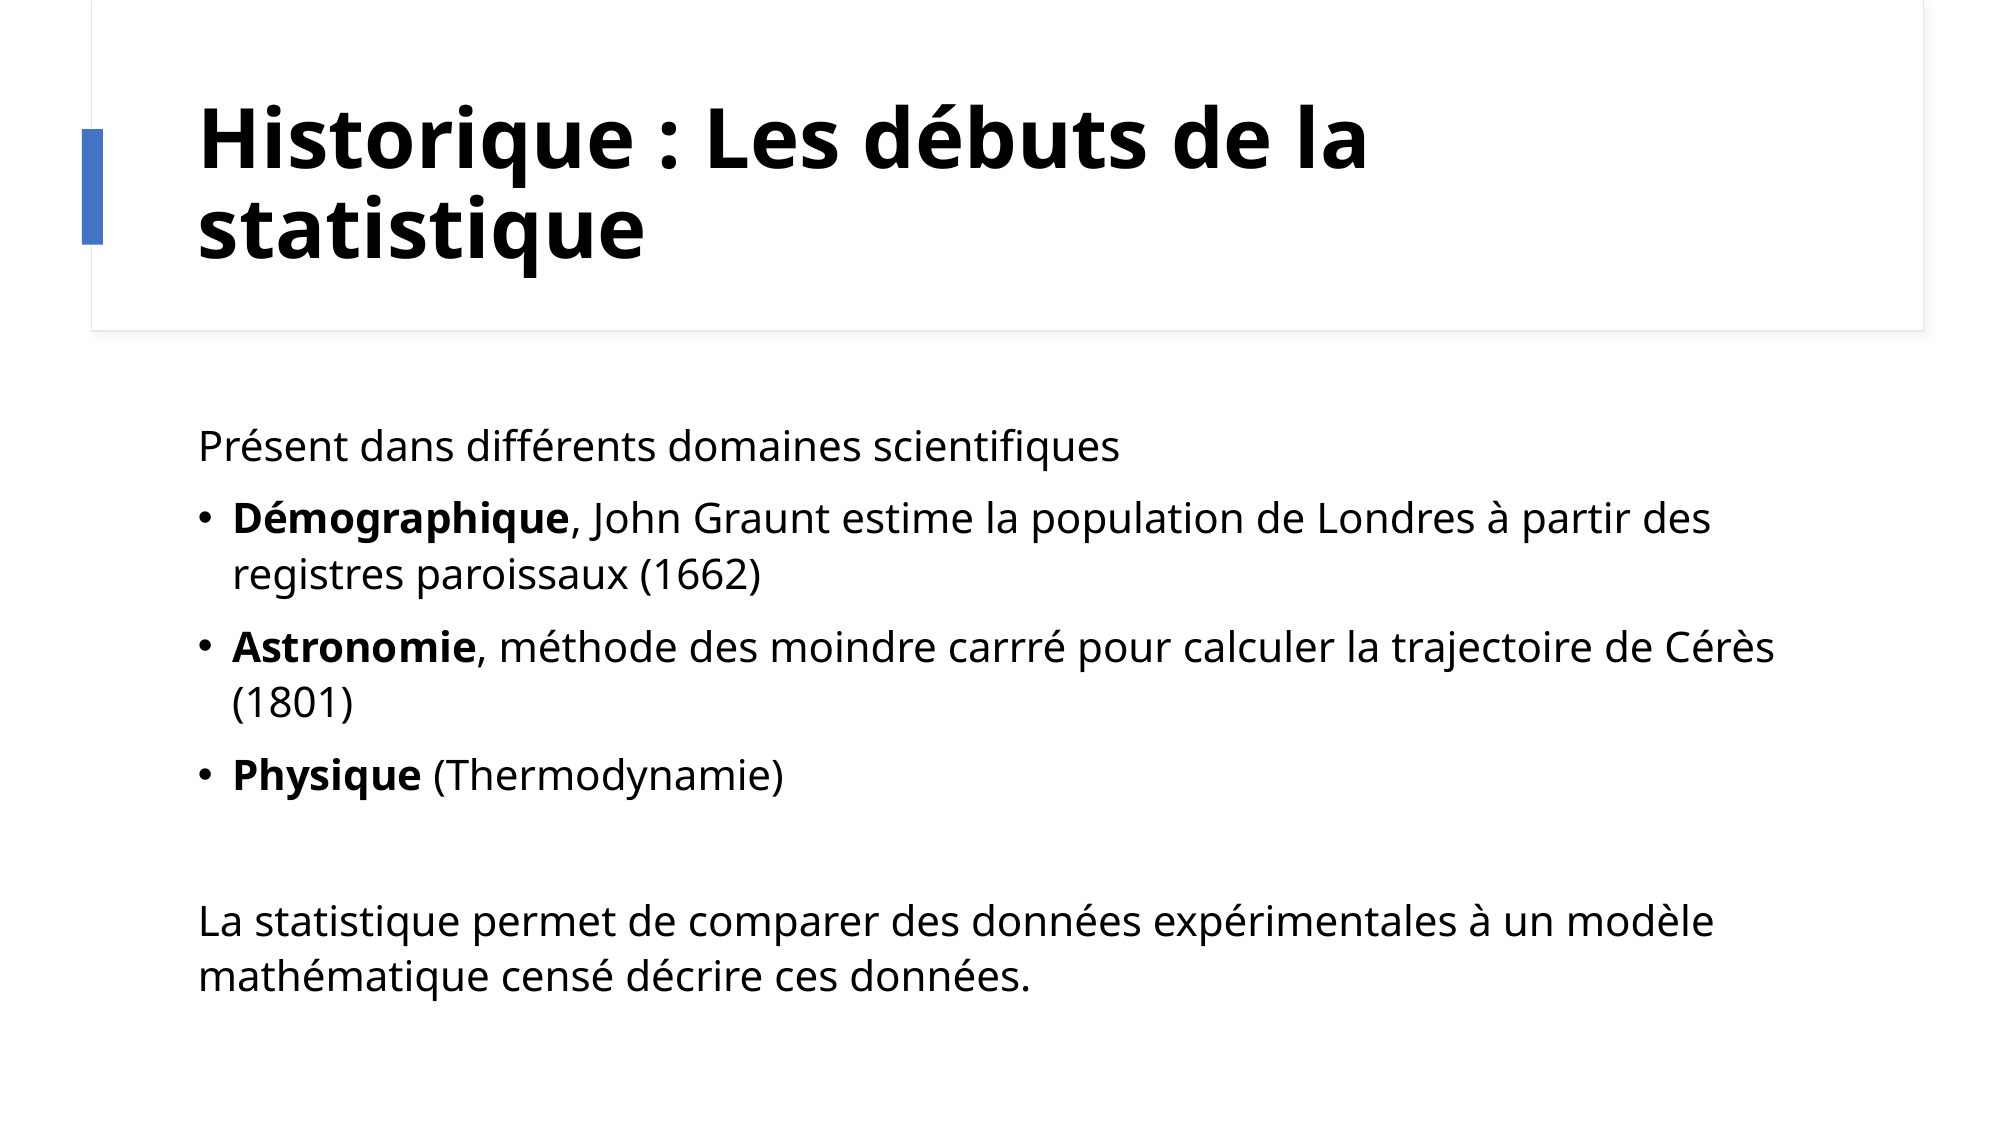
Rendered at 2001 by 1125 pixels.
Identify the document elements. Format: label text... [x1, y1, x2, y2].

title Historique : Les débuts de la statistique [183, 90, 1851, 284]
list Présent dans différents domaines scientifiques Démographique, John Graunt estime la population de Londres à partir des registres paroissaux (1662) Astronomie, méthode des moindre carrré pour calculer la trajectoire de Cérès (1801) Physique (Thermodynamie) La statistique permet de comparer des données expérimentales à un modèle mathématique censé décrire ces données. [183, 406, 1851, 1013]
